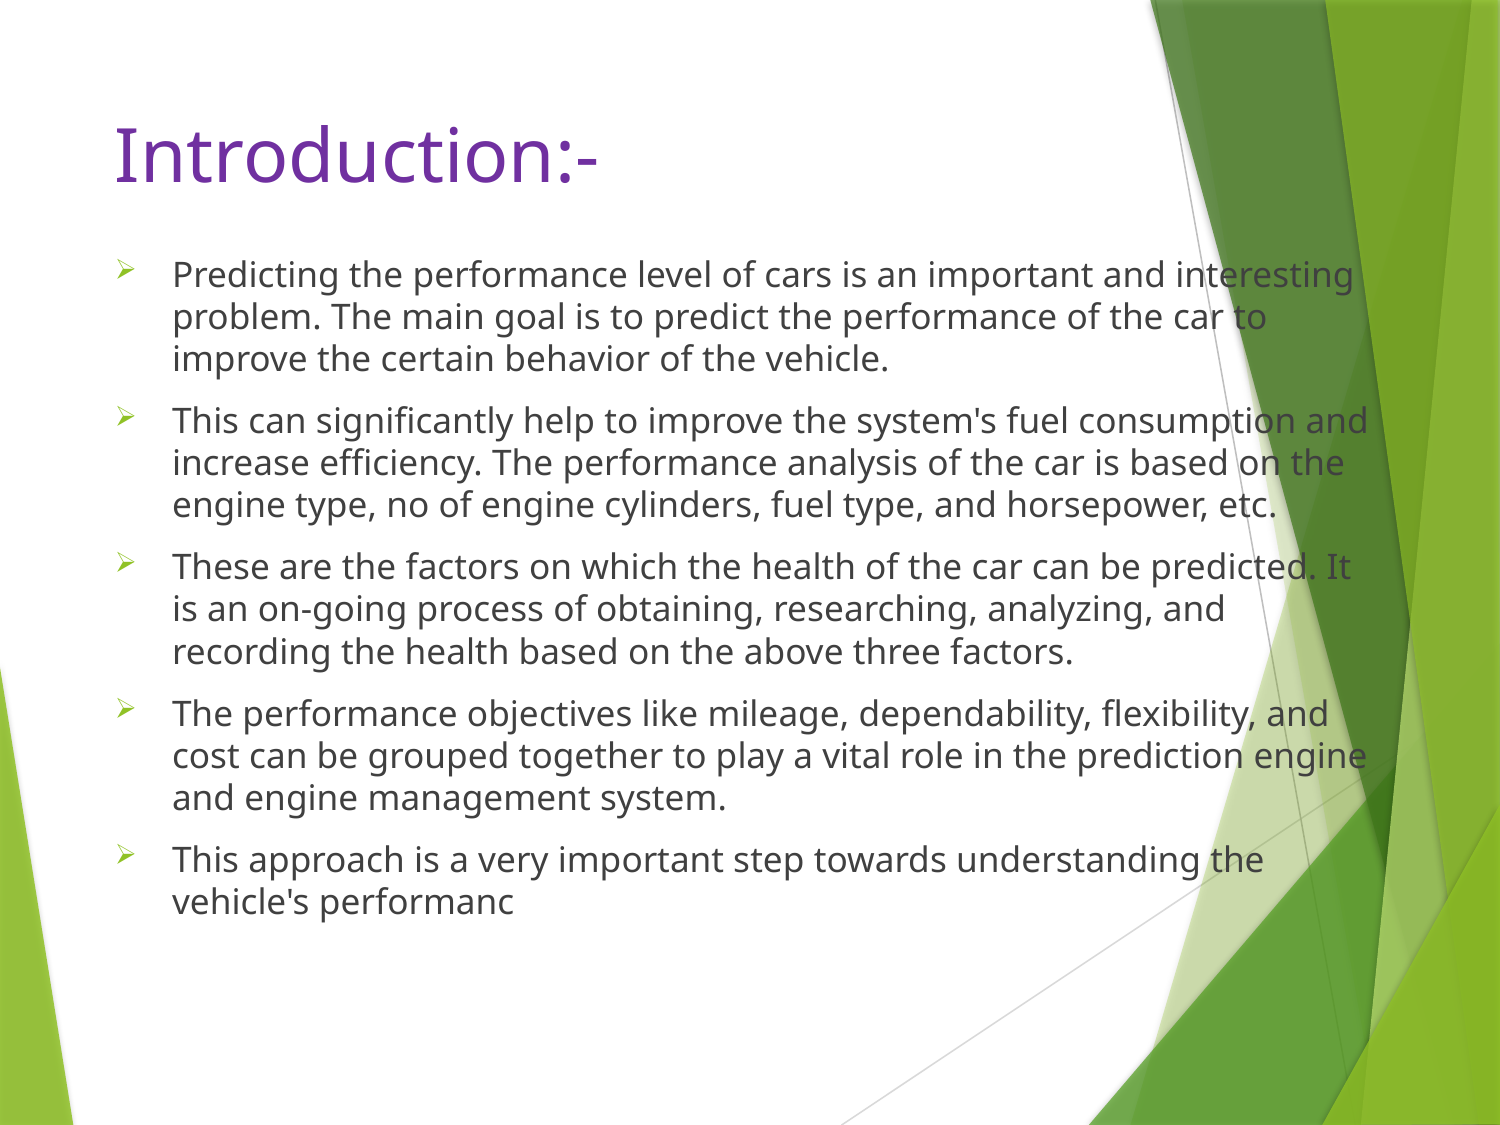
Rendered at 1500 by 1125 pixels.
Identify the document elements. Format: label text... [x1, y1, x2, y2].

list Predicting the performance level of cars is an important and interesting problem. The main goal is to predict the performance of the car to improve the certain behavior of the vehicle. This can significantly help to improve the system's fuel consumption and increase efficiency. The performance analysis of the car is based on the engine type, no of engine cylinders, fuel type, and horsepower, etc. These are the factors on which the health of the car can be predicted. It is an on-going process of obtaining, researching, analyzing, and recording the health based on the above three factors. The performance objectives like mileage, dependability, flexibility, and cost can be grouped together to play a vital role in the prediction engine and engine management system. This approach is a very important step towards understanding the vehicle's performanc [99, 182, 1400, 943]
title Introduction:- [99, 99, 1142, 182]
